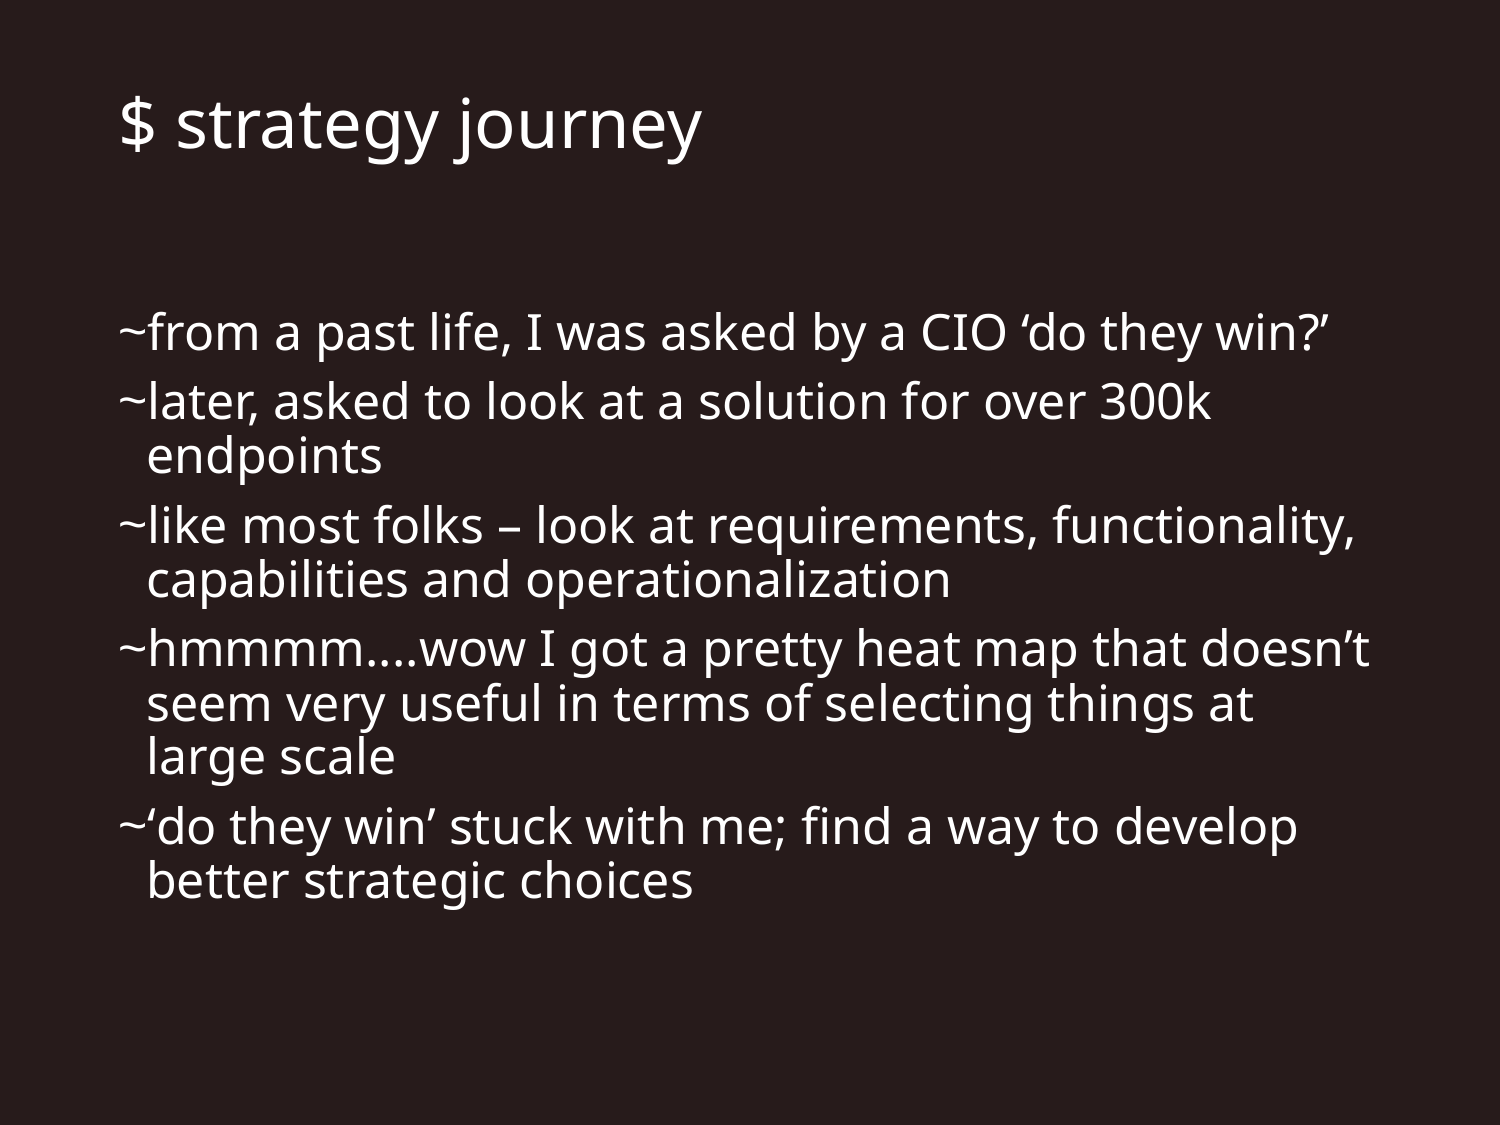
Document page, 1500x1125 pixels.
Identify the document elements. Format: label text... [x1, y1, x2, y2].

list from a past life, I was asked by a CIO ‘do they win?’ later, asked to look at a solution for over 300k endpoints like most folks – look at requirements, functionality, capabilities and operationalization hmmmm....wow I got a pretty heat map that doesn’t seem very useful in terms of selecting things at large scale ‘do they win’ stuck with me; find a way to develop better strategic choices [103, 299, 1397, 1014]
title $ strategy journey [103, 17, 1397, 235]
